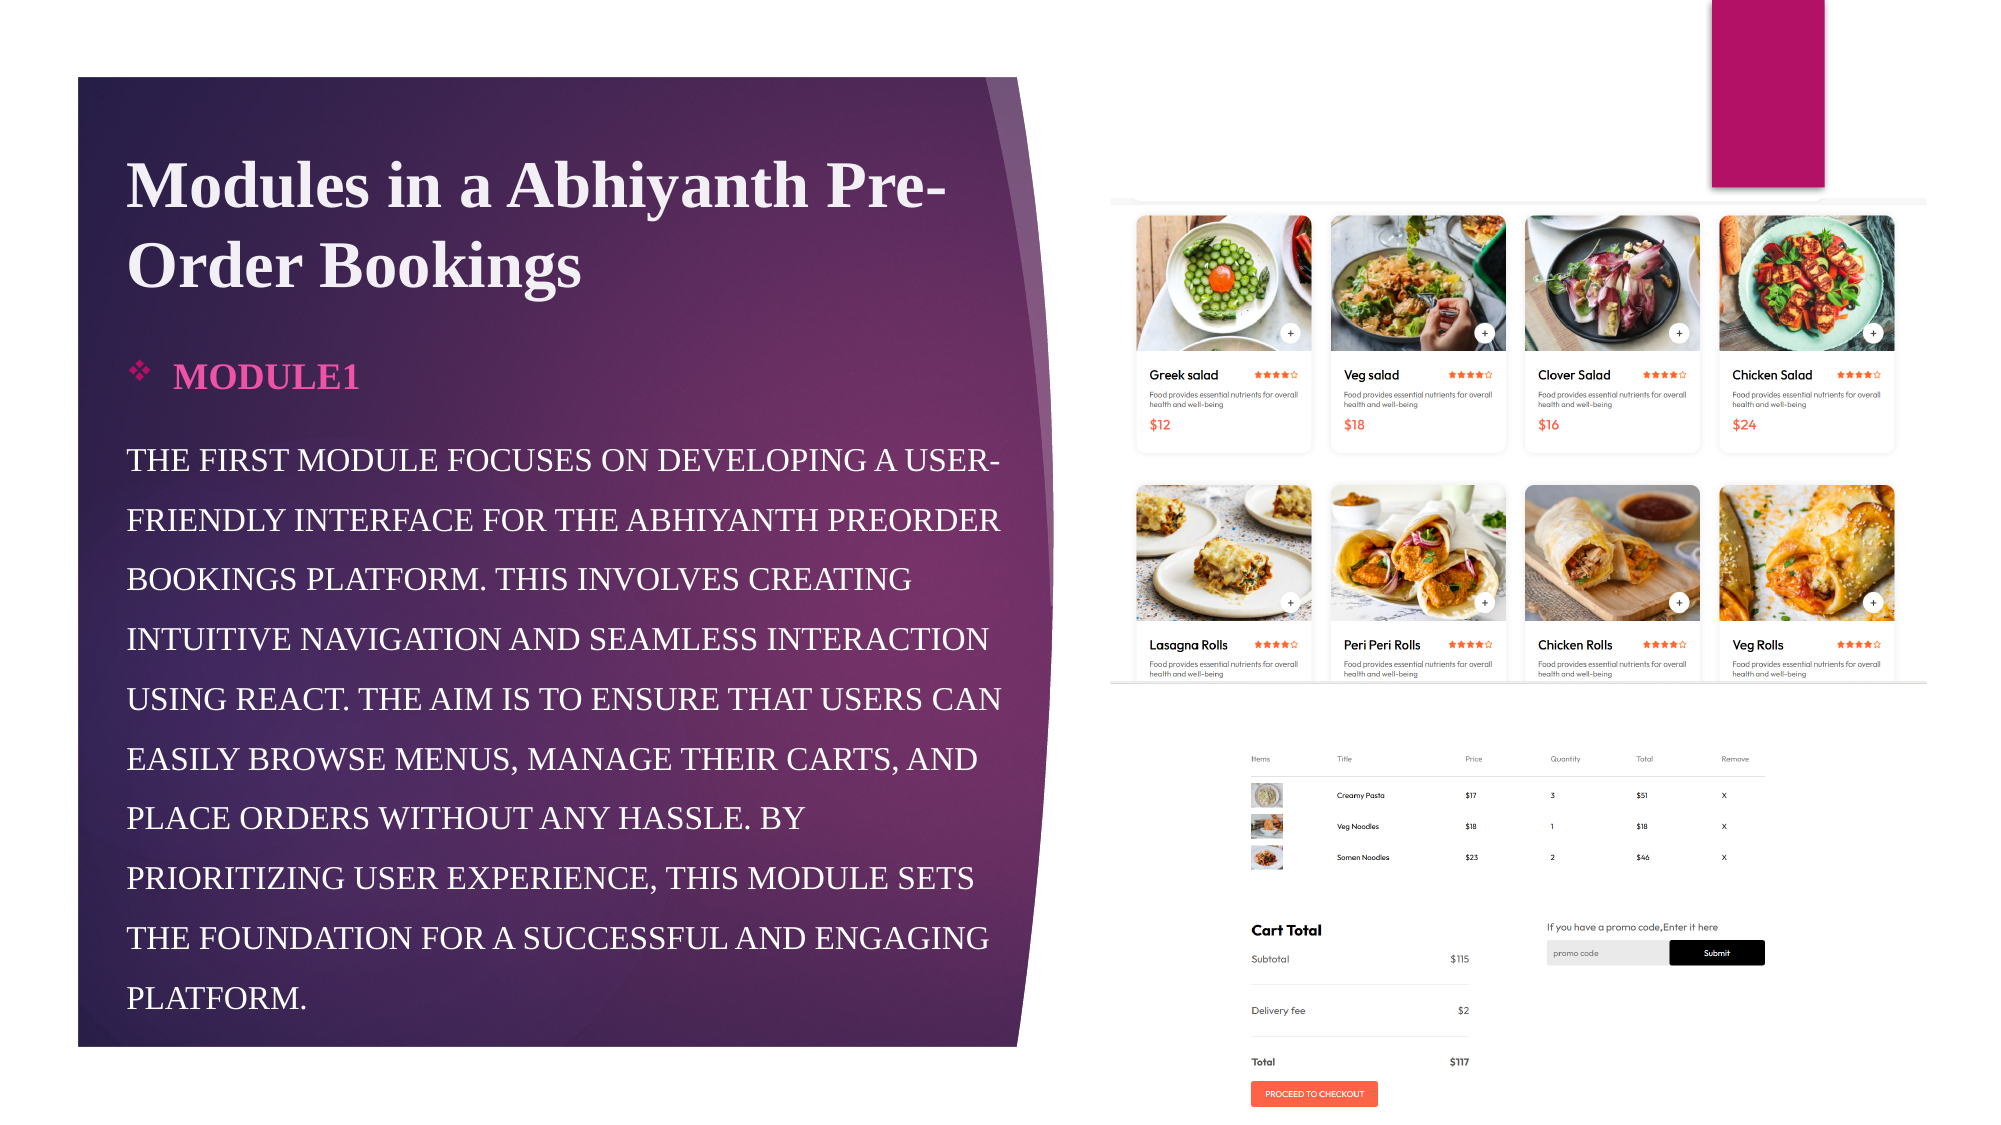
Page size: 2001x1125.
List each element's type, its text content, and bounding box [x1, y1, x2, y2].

title Modules in a Abhiyanth Pre-Order Bookings [111, 33, 1070, 408]
picture [1110, 197, 1927, 685]
list Module1 The first module focuses on developing a user-friendly interface for the Abhiyanth Preorder Bookings platform. This involves creating intuitive navigation and seamless interaction using React. The aim is to ensure that users can easily browse menus, manage their carts, and place orders without any hassle. By prioritizing user experience, this module sets the foundation for a successful and engaging platform. [111, 324, 1020, 1044]
picture [1225, 712, 1812, 1125]
